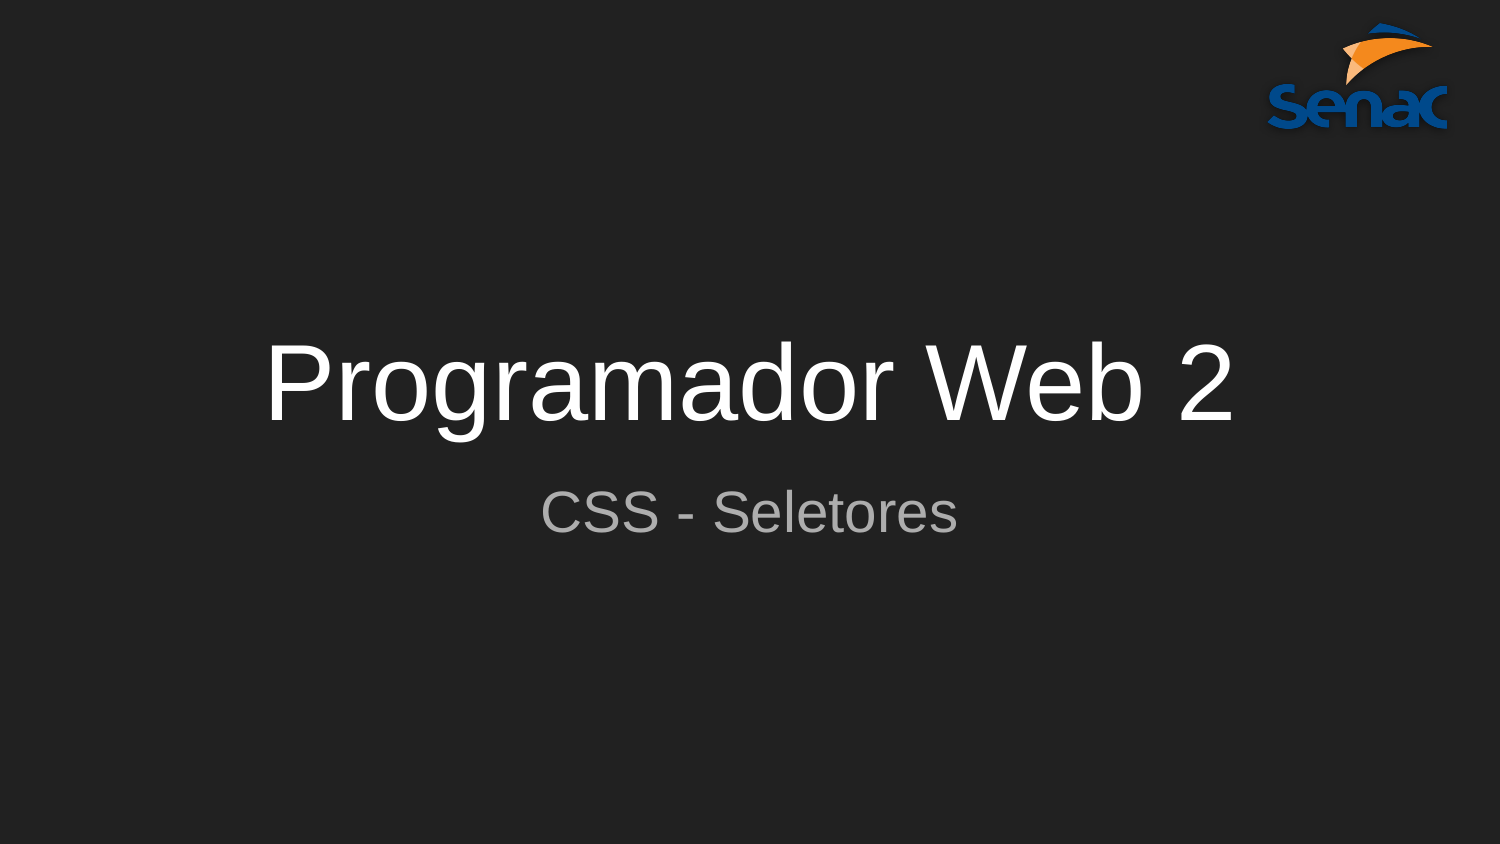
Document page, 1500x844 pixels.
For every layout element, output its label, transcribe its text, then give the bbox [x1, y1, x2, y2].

picture [1266, 22, 1448, 129]
title Programador Web 2 [51, 122, 1449, 459]
subtitle CSS - Seletores [51, 464, 1449, 595]
